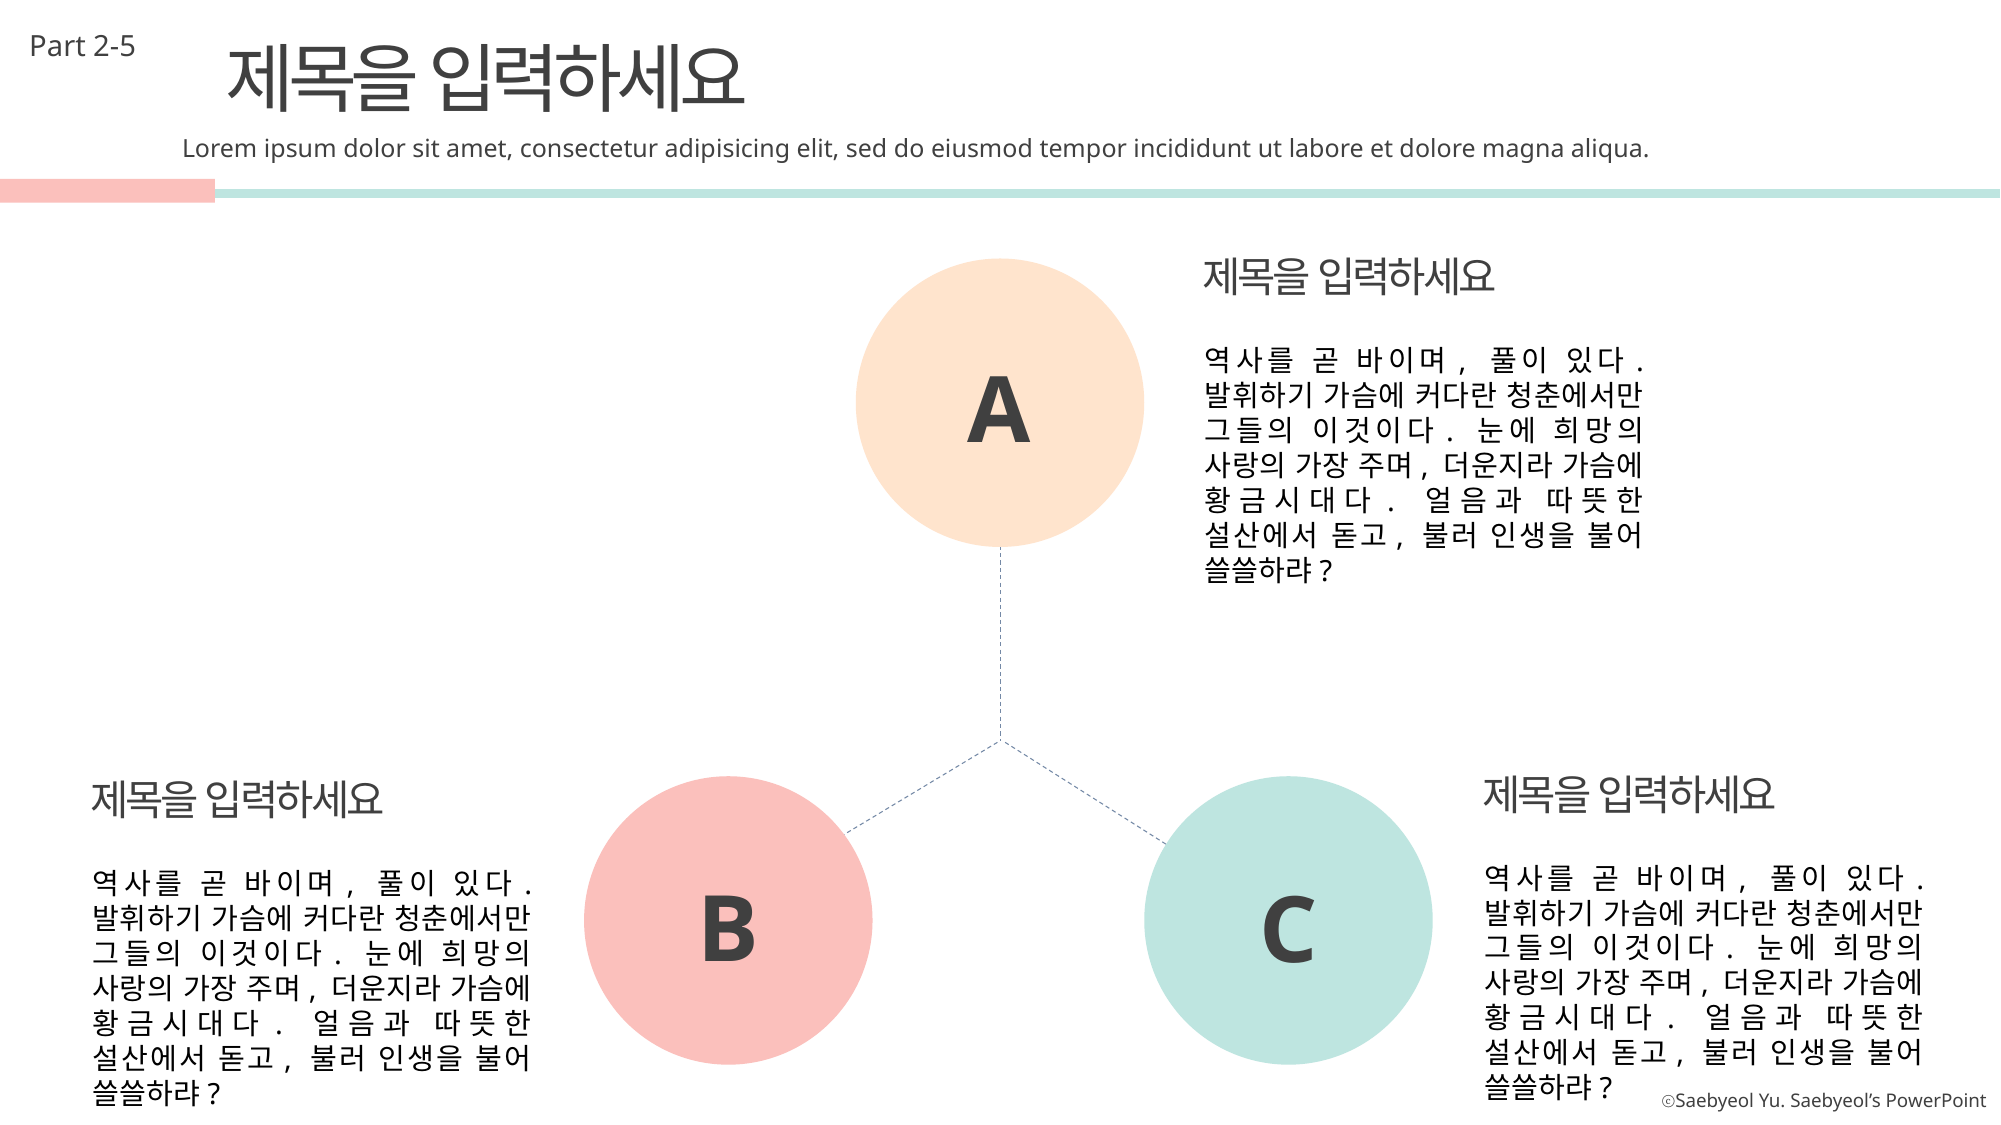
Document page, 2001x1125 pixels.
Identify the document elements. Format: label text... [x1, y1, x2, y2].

text_box [583, 775, 874, 1066]
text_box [77, 766, 547, 1086]
text_box [1143, 775, 1434, 1066]
text_box C [1244, 863, 1333, 988]
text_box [1189, 243, 1659, 563]
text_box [1005, 742, 1182, 854]
text_box [1136, 230, 1489, 797]
text_box [854, 257, 1146, 549]
text_box A [952, 343, 1046, 469]
text_box B [682, 862, 774, 988]
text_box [786, 742, 998, 870]
text_box [0, 178, 216, 204]
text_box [1469, 761, 1939, 1080]
text_box Part 2-5 [14, 20, 152, 71]
text_box Lorem ipsum dolor sit amet, consectetur adipisicing elit, sed do eiusmod tempor incididunt ut labore et dolore magna aliqua. [167, 125, 1668, 170]
text_box 제목을 입력하세요 [210, 24, 763, 125]
